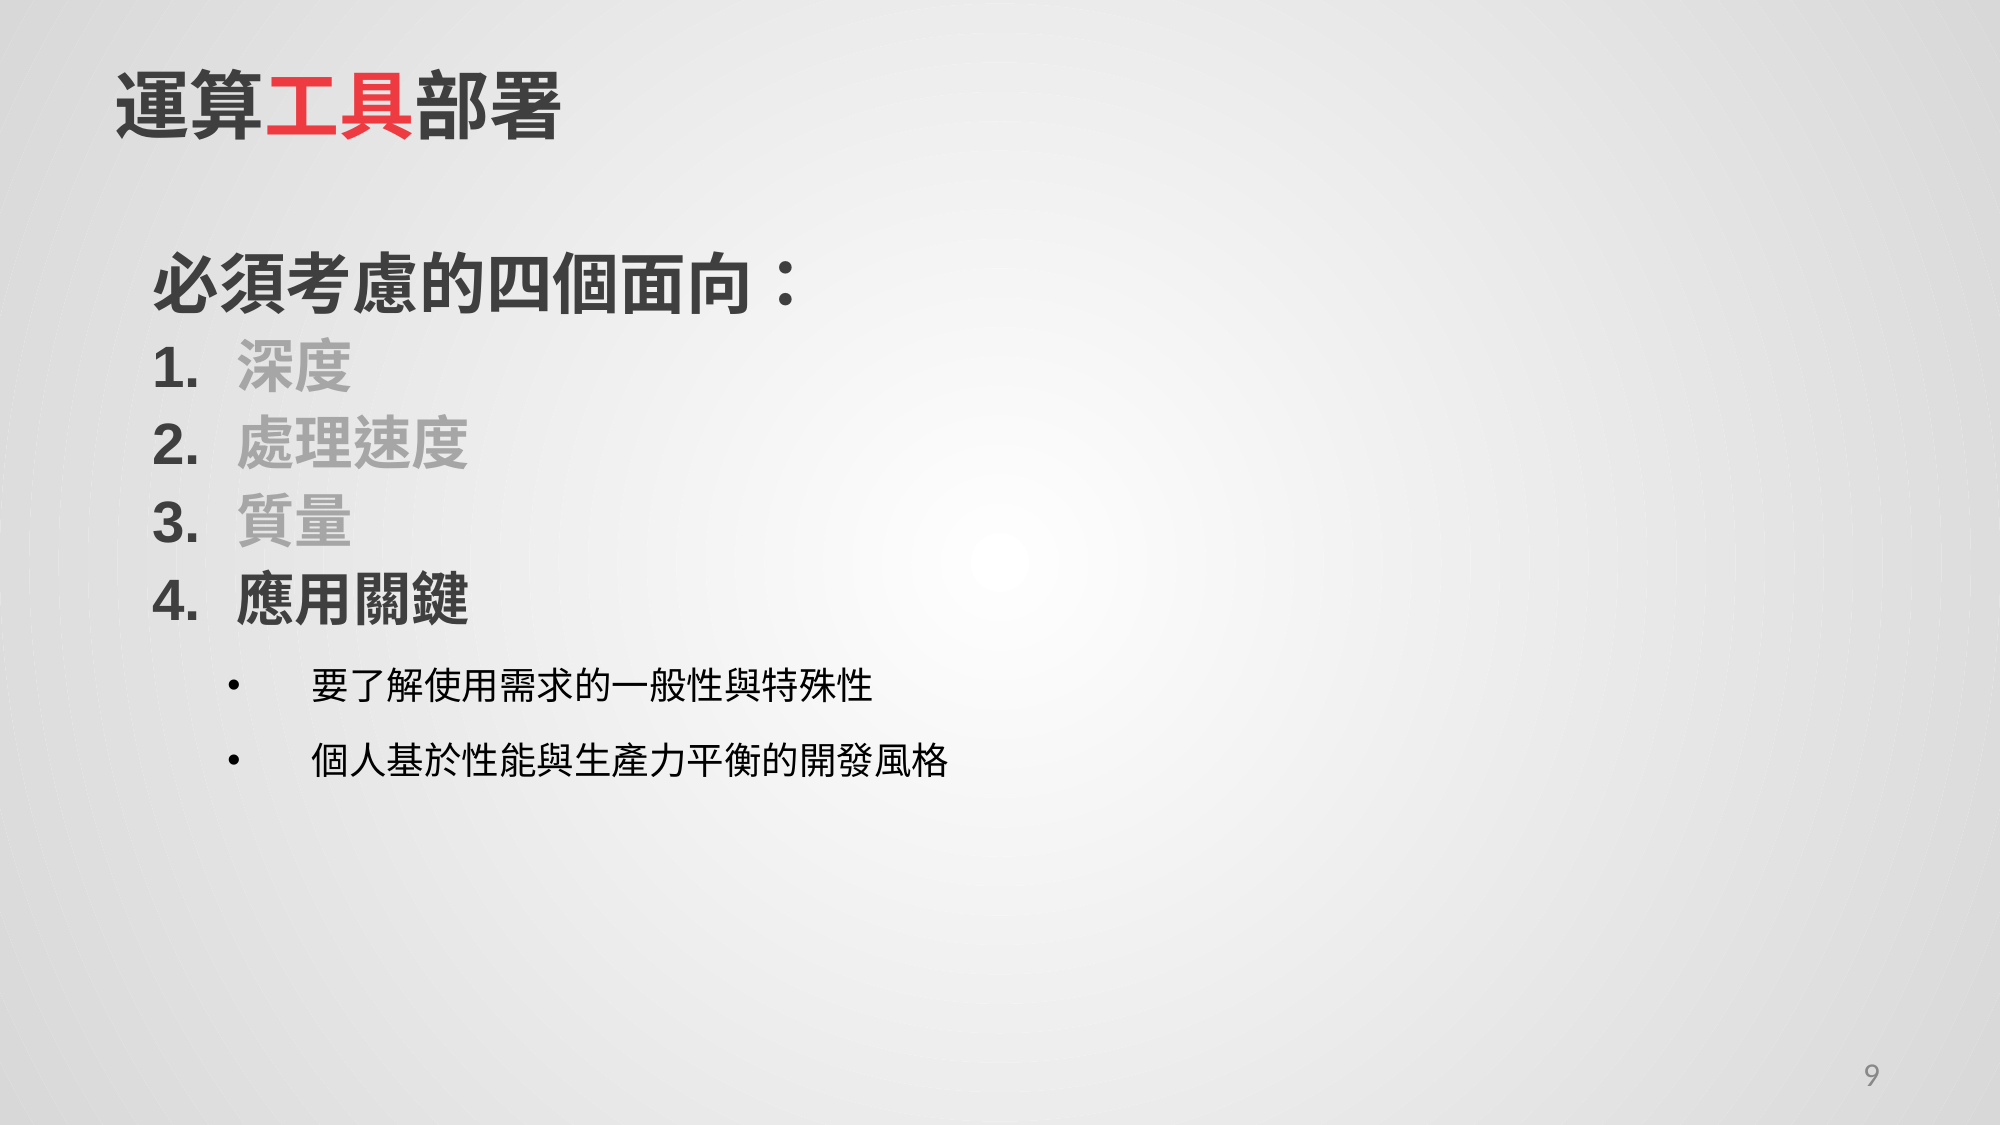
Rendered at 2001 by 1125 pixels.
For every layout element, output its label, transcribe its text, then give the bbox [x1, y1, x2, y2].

title 運算工具部署 [99, 45, 1900, 162]
slide_number 9 [1433, 1042, 1900, 1103]
list 必須考慮的四個面向： 深度 處理速度 質量 應用關鍵 要了解使用需求的一般性與特殊性 個人基於性能與生產力平衡的開發風格 [99, 186, 1900, 1005]
